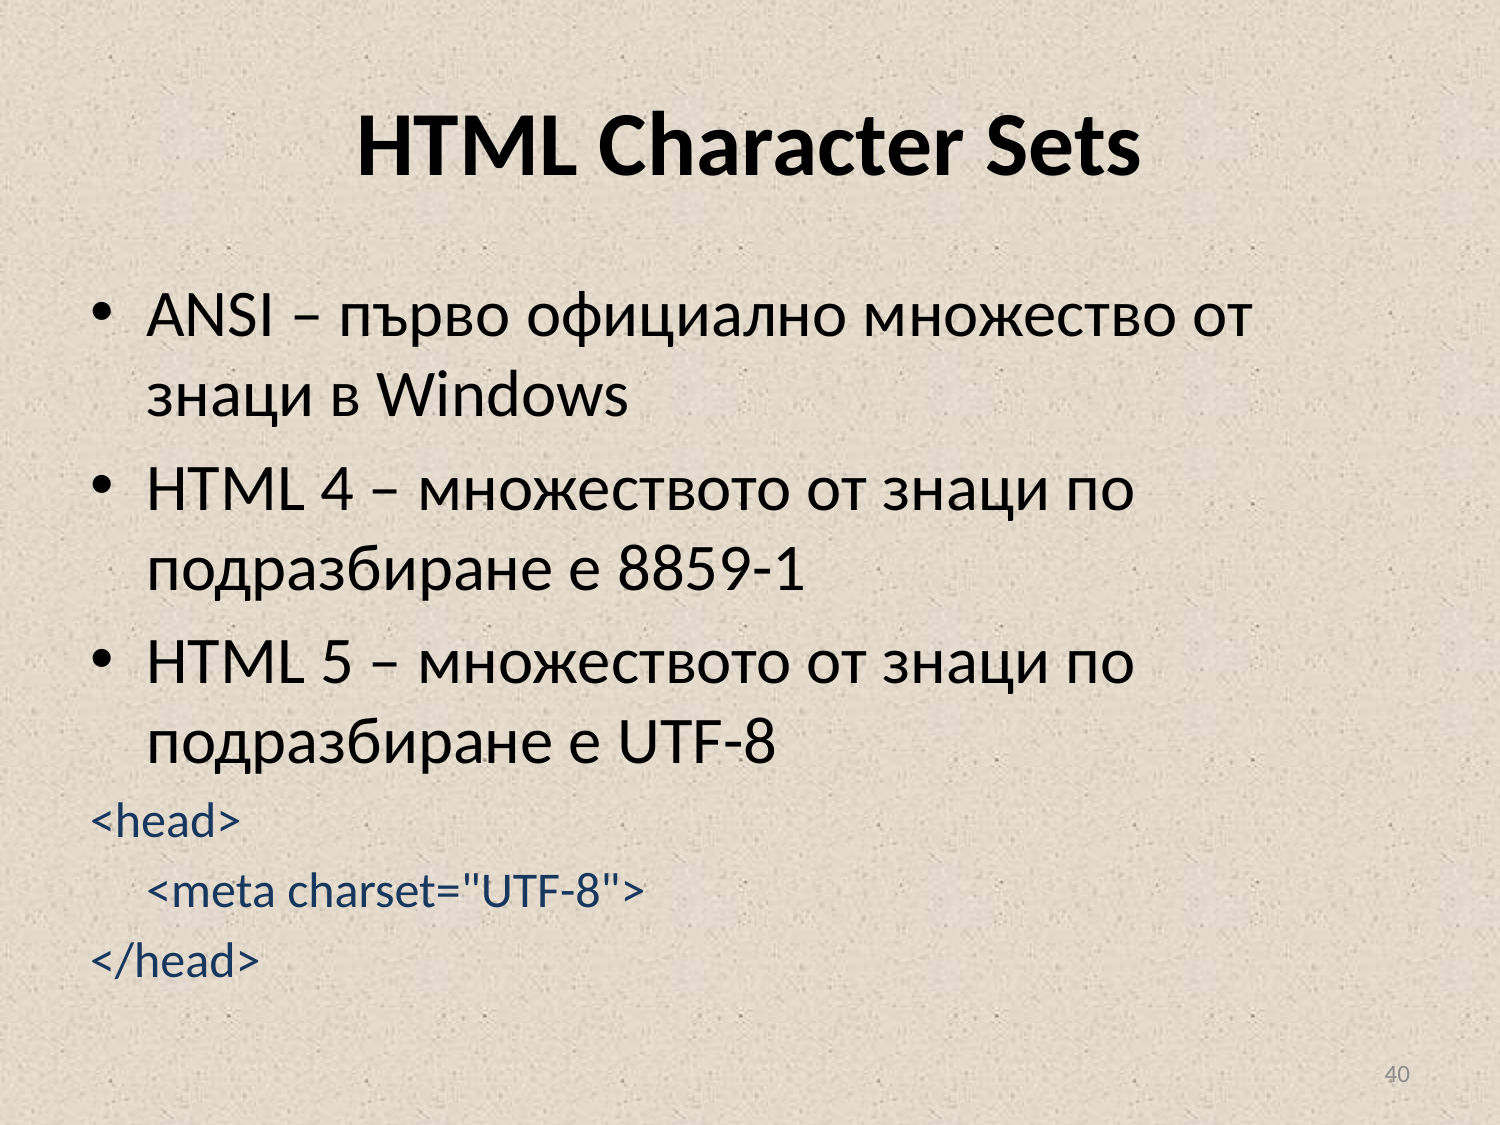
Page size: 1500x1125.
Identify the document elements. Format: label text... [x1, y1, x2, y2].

slide_number 40 [1074, 1042, 1425, 1103]
title HTML Character Sets [75, 45, 1425, 233]
picture [0, 0, 1500, 1125]
list ANSI – първо официално множество от знаци в Windows HTML 4 – множеството от знаци по подразбиране е 8859-1 HTML 5 – множеството от знаци по подразбиране е UTF-8 <head> <meta charset="UTF-8"> </head> [75, 262, 1425, 1005]
